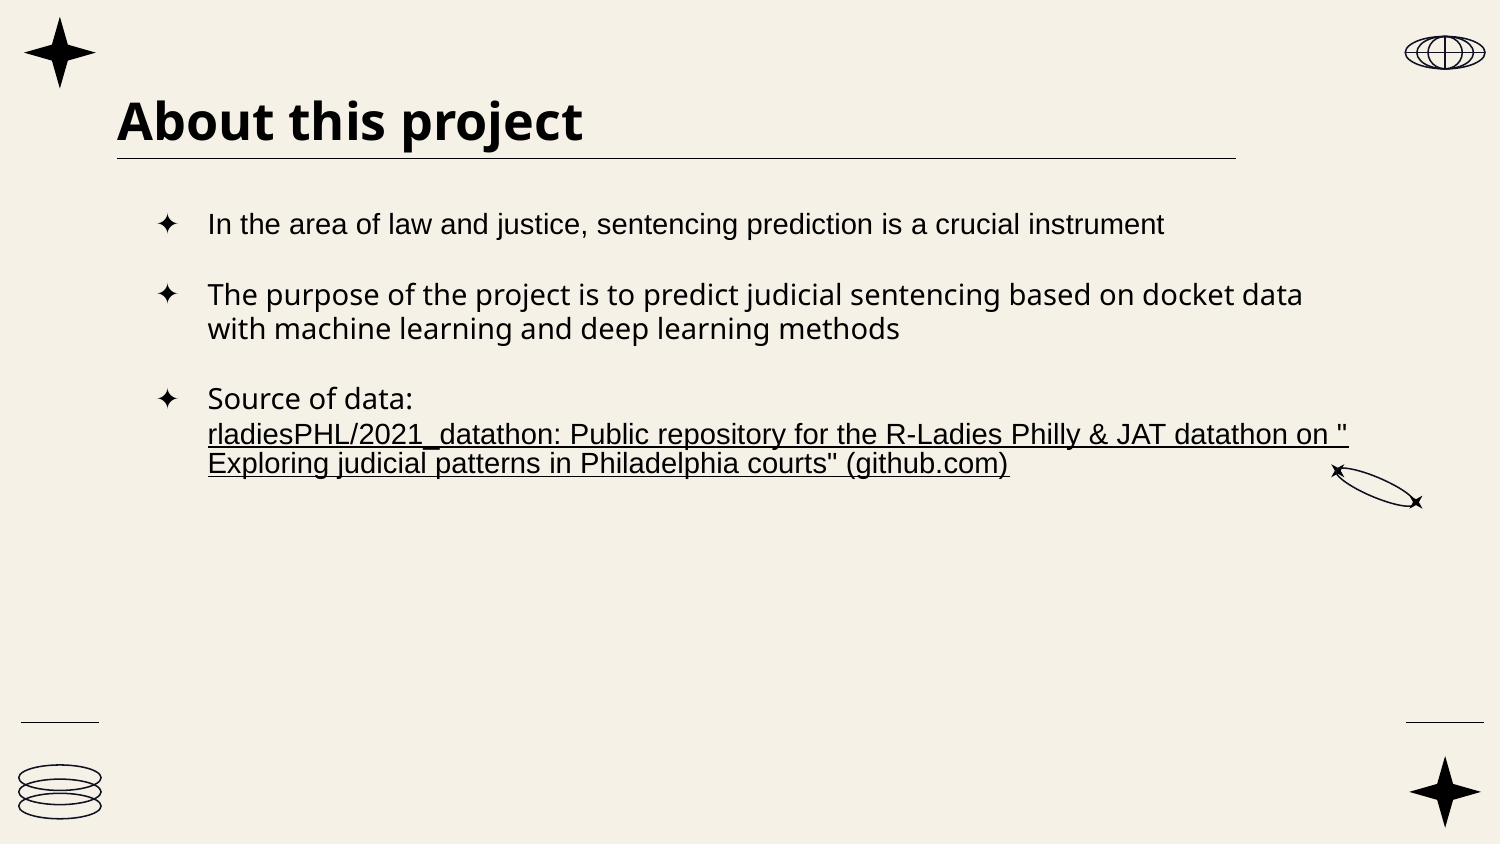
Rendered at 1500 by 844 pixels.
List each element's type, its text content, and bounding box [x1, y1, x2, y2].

title About this project [116, 88, 1383, 159]
text_box In the area of law and justice, sentencing prediction is a crucial instrument The purpose of the project is to predict judicial sentencing based on docket data with machine learning and deep learning methods Source of data: rladiesPHL/2021_datathon: Public repository for the R-Ladies Philly & JAT datathon on "Exploring judicial patterns in Philadelphia courts" (github.com) [117, 190, 1382, 326]
